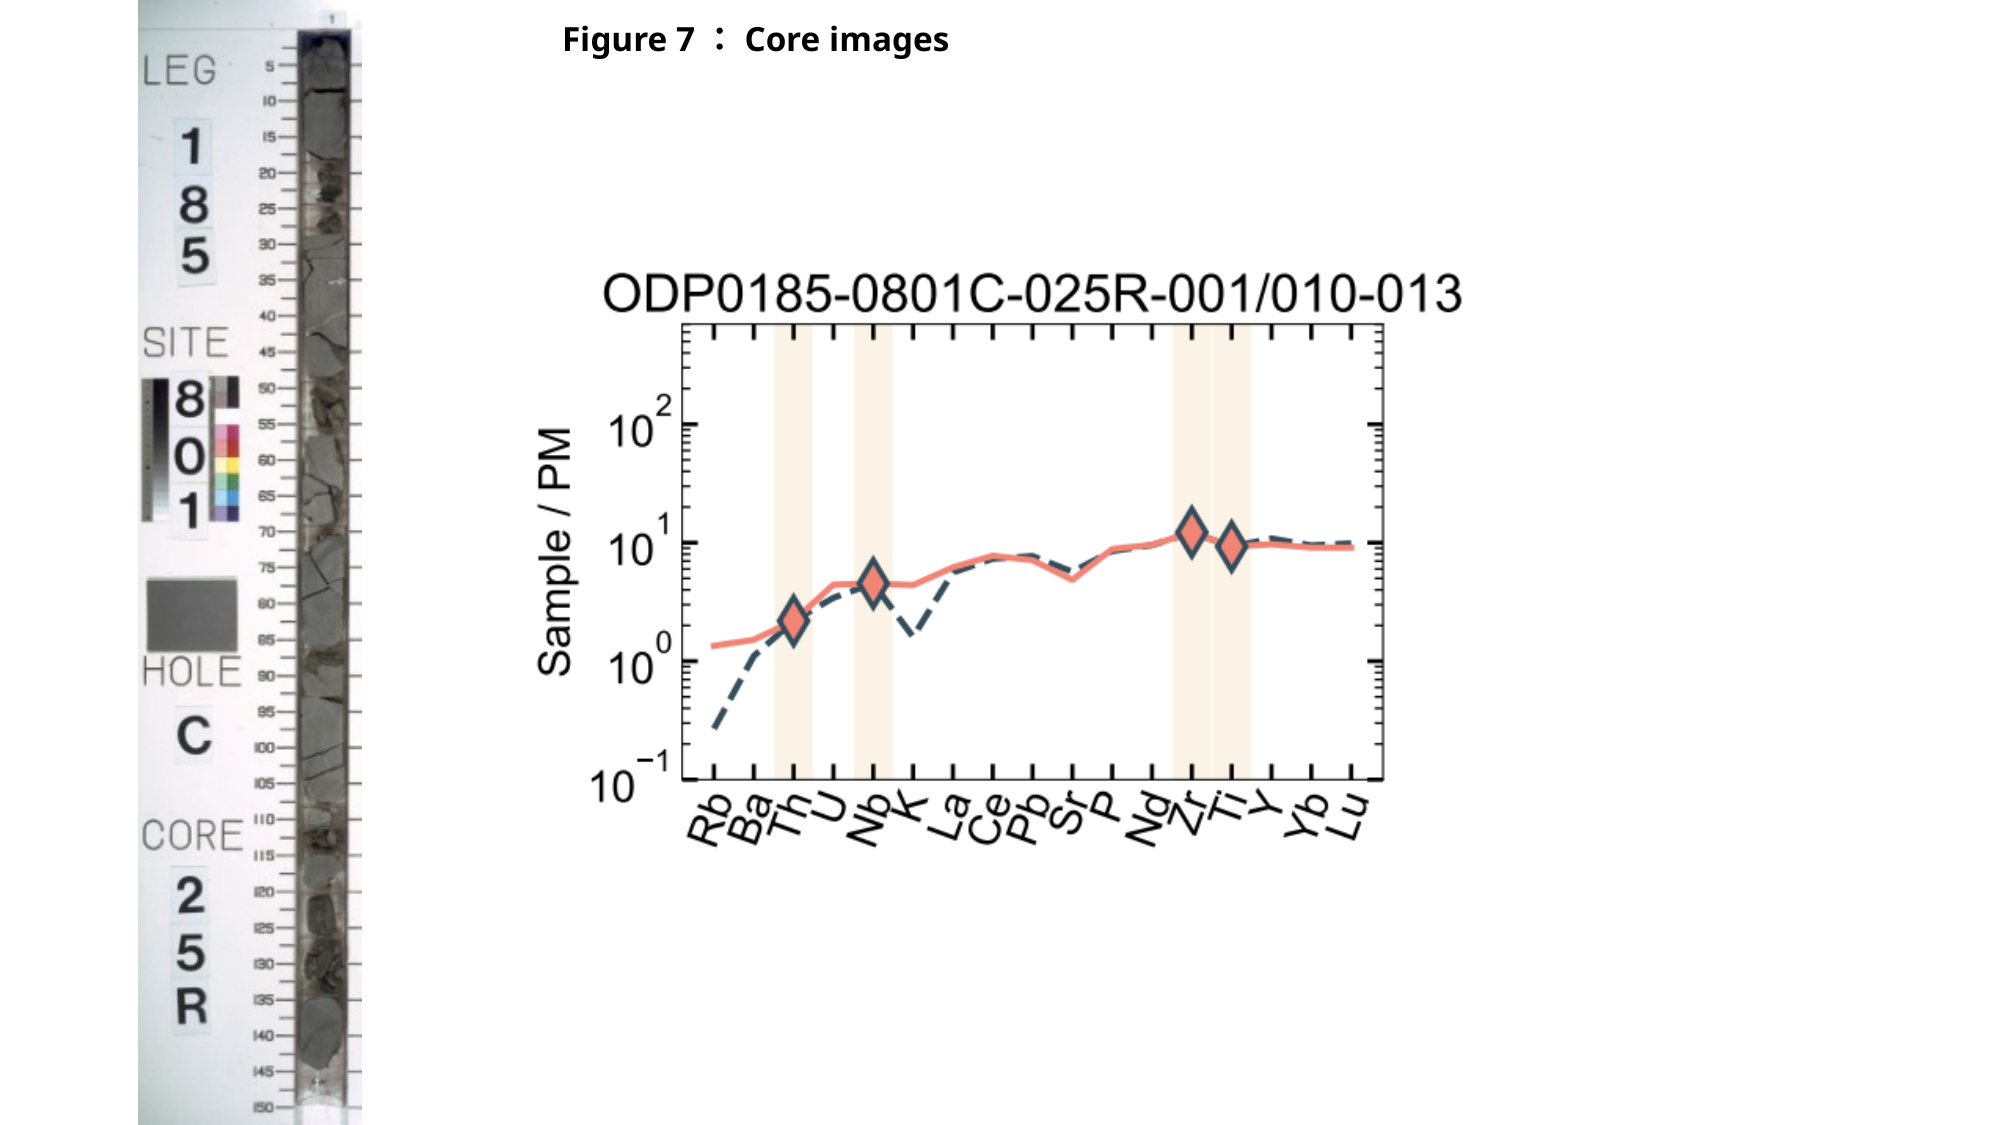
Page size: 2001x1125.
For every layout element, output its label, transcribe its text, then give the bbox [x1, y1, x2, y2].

picture [523, 259, 1476, 866]
text_box Figure 7：Core images [547, 10, 2000, 66]
picture [137, 0, 362, 1125]
